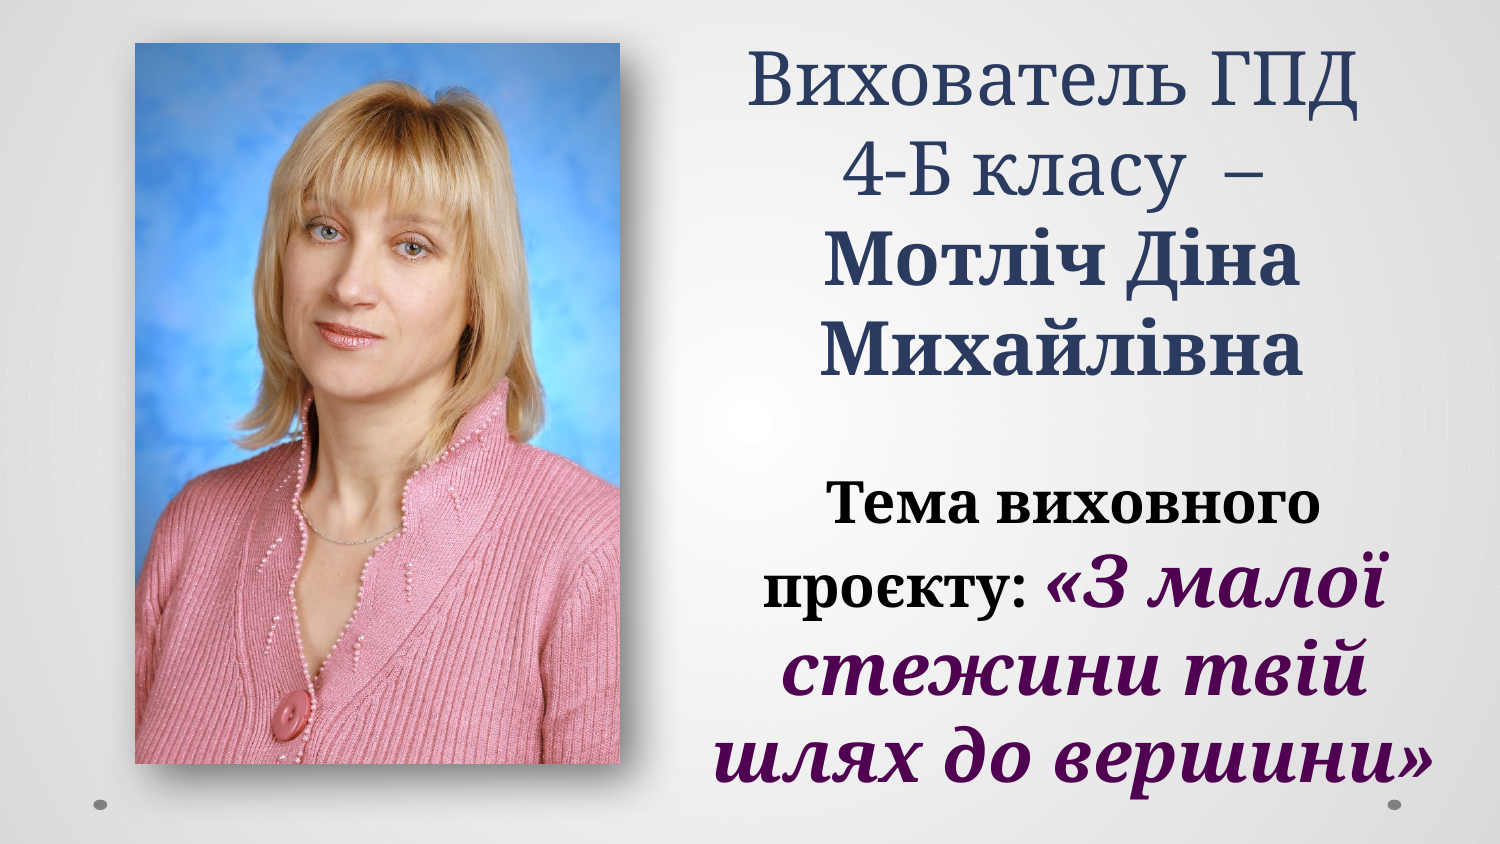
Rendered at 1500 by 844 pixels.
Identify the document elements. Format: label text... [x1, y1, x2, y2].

title Вихователь ГПД 4-Б класу – Мотліч Діна Михайлівна [669, 102, 1495, 399]
text_box Тема виховного проєкту: «З малої стежини твій шлях до вершини» [679, 457, 1471, 805]
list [135, 43, 620, 765]
